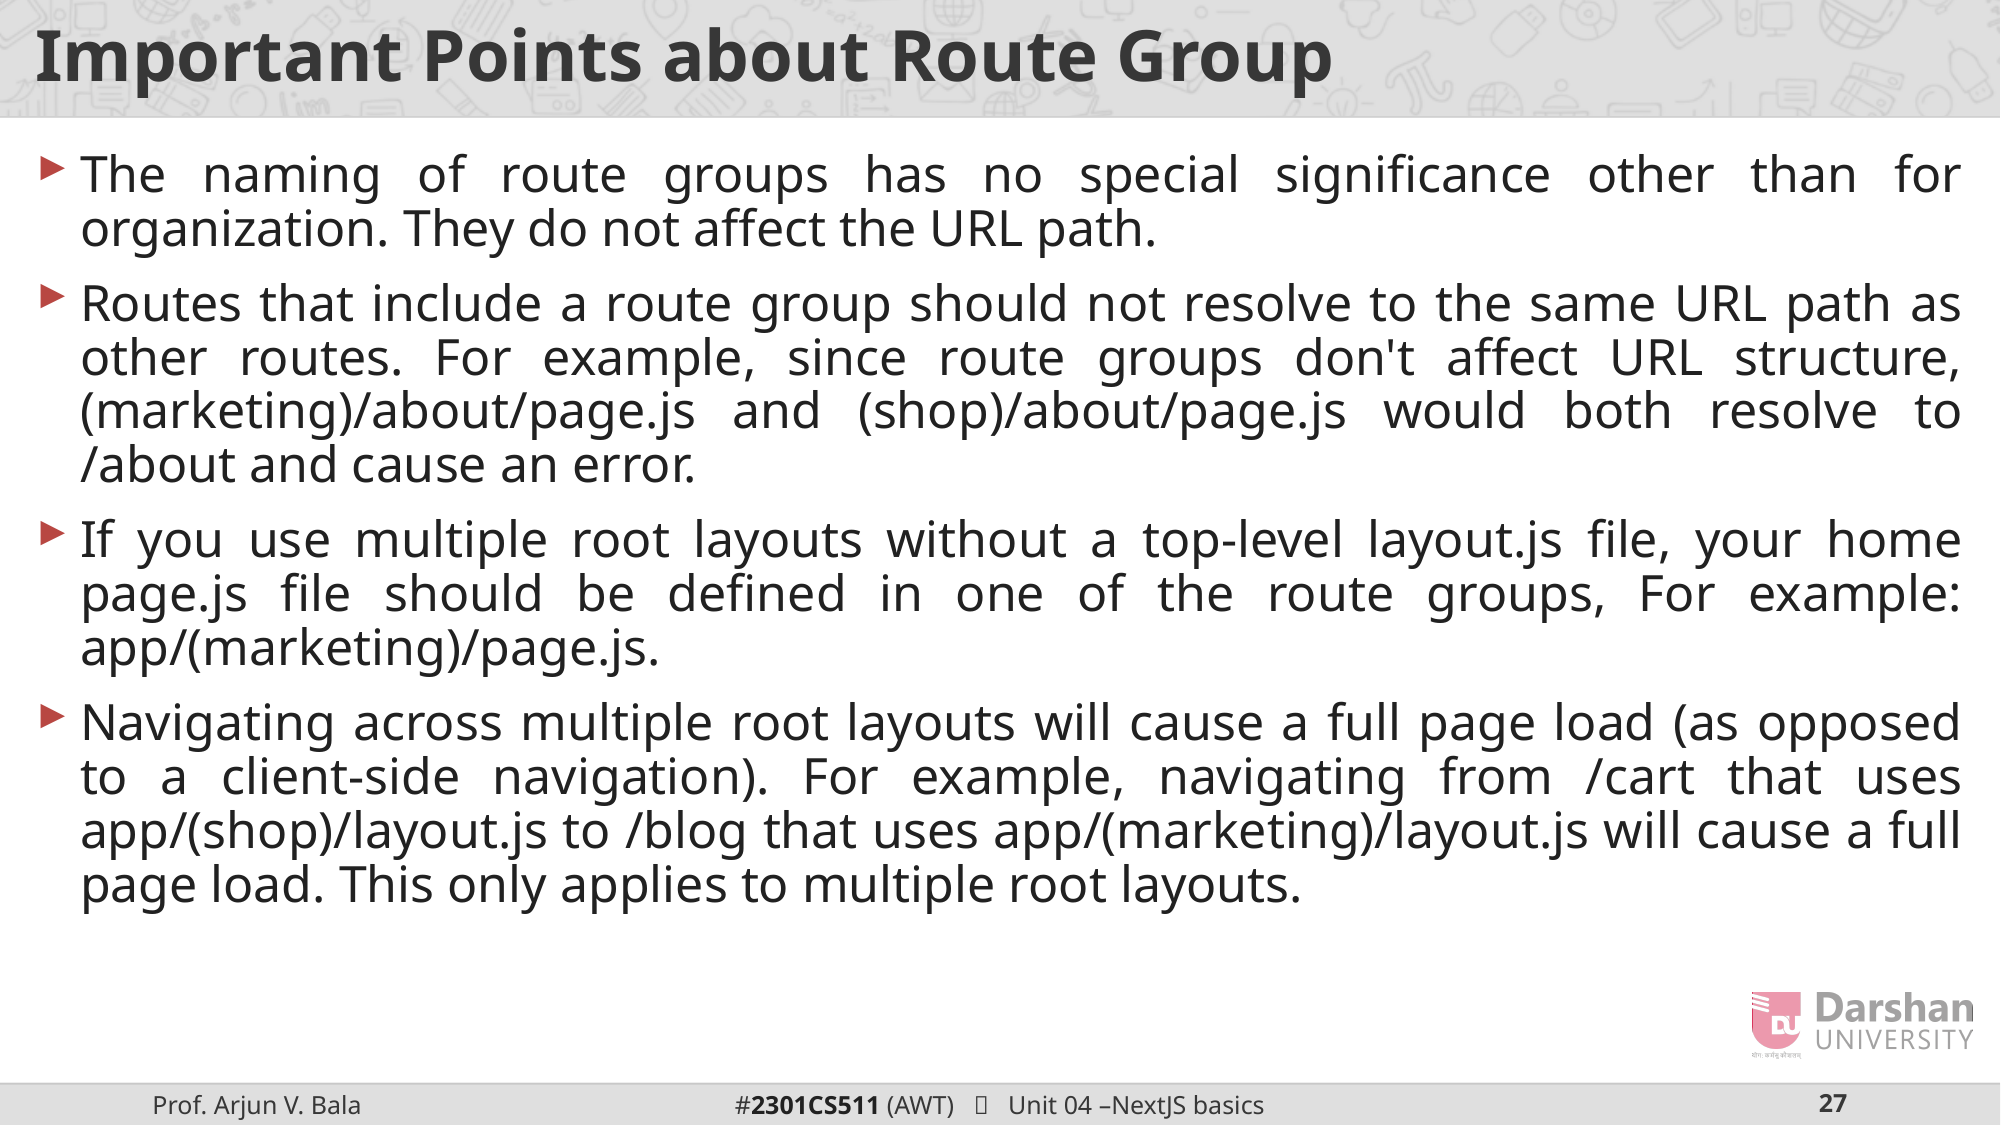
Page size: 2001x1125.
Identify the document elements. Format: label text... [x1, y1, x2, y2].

list The naming of route groups has no special significance other than for organization. They do not affect the URL path. Routes that include a route group should not resolve to the same URL path as other routes. For example, since route groups don't affect URL structure, (marketing)/about/page.js and (shop)/about/page.js would both resolve to /about and cause an error. If you use multiple root layouts without a top-level layout.js file, your home page.js file should be defined in one of the route groups, For example: app/(marketing)/page.js. Navigating across multiple root layouts will cause a full page load (as opposed to a client-side navigation). For example, navigating from /cart that uses app/(shop)/layout.js to /blog that uses app/(marketing)/layout.js will cause a full page load. This only applies to multiple root layouts. [21, 141, 1979, 1059]
title Important Points about Route Group [0, 0, 2000, 117]
